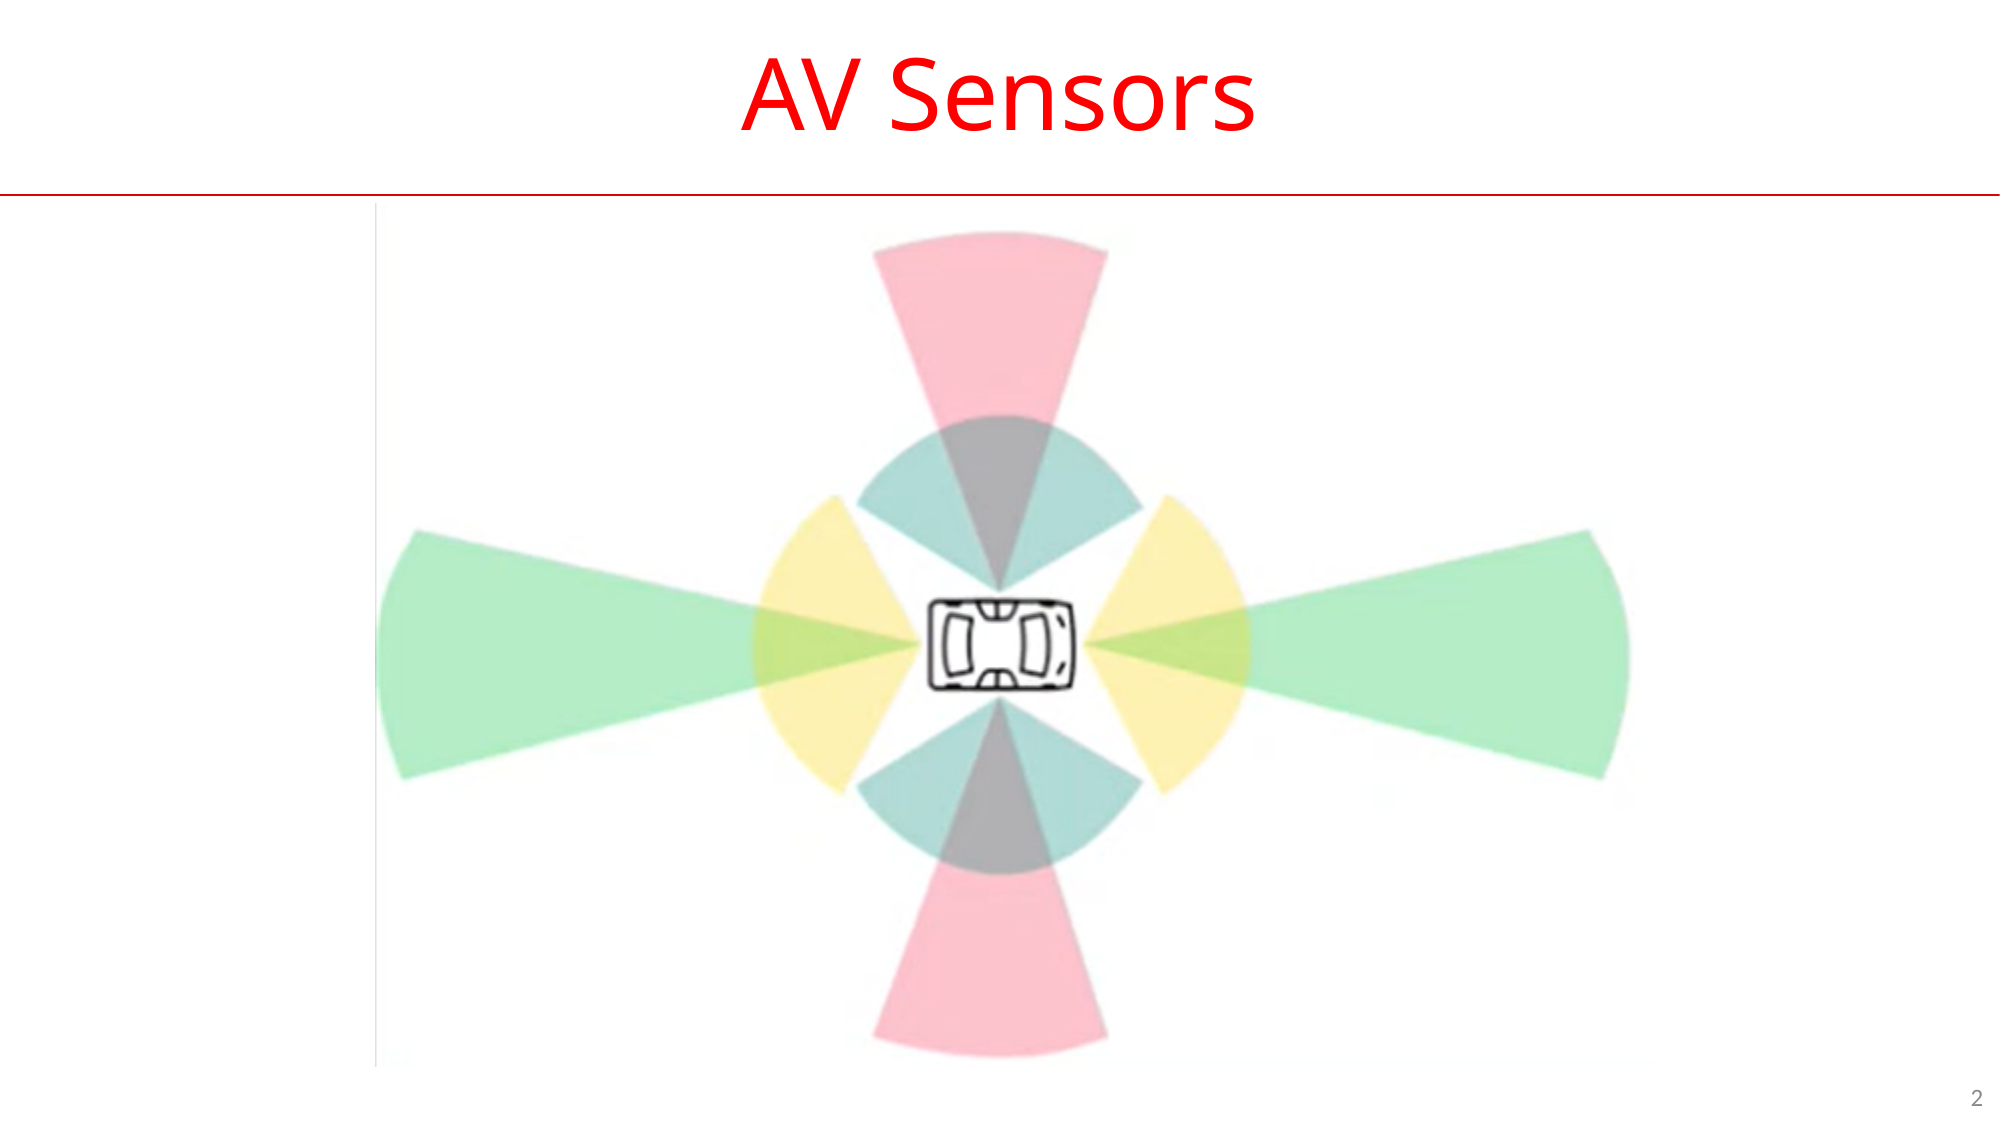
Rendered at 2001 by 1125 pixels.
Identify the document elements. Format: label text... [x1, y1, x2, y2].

slide_number 2 [1548, 1066, 1999, 1125]
picture [375, 203, 1654, 1067]
title AV Sensors [102, 10, 1899, 186]
